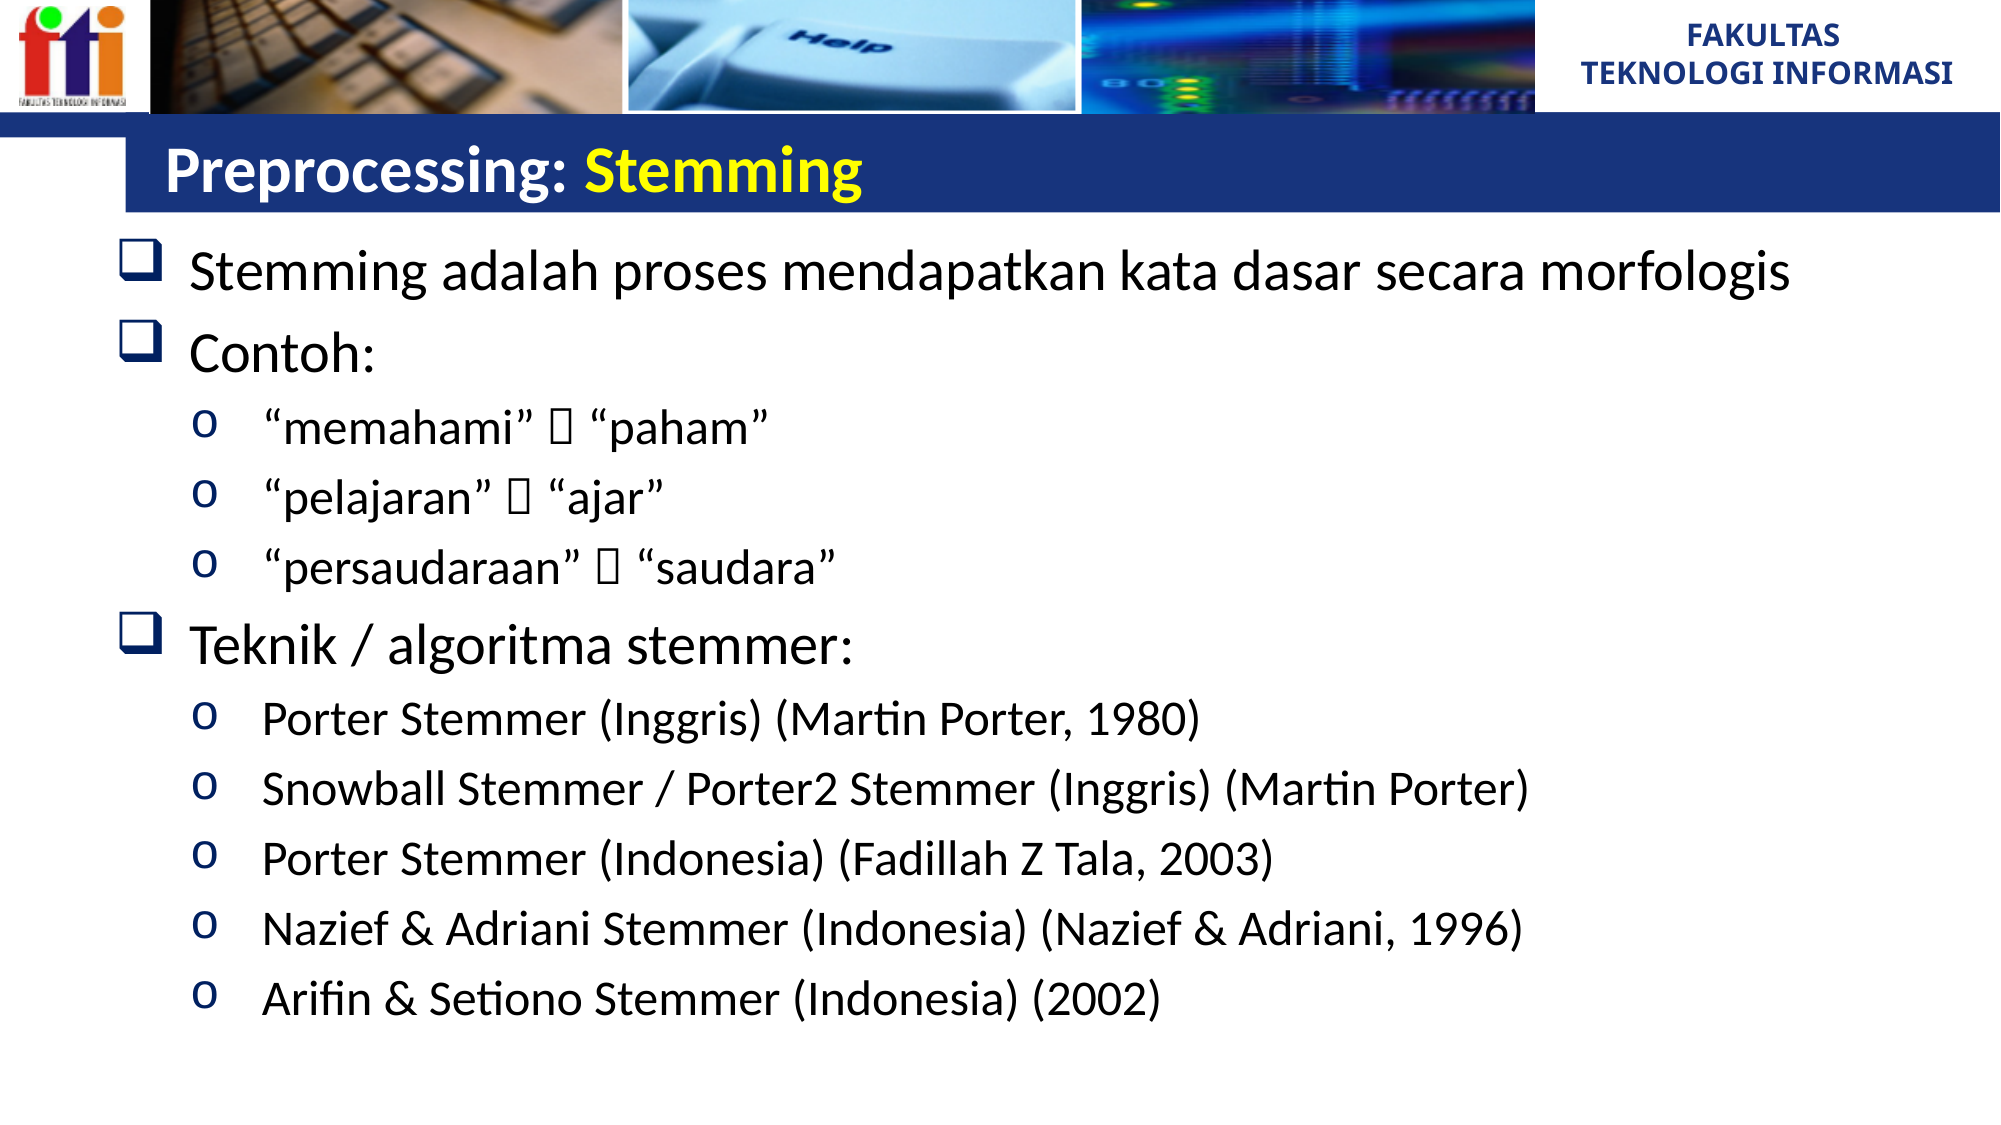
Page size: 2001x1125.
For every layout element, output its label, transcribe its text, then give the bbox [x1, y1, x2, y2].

list Stemming adalah proses mendapatkan kata dasar secara morfologis Contoh: “memahami”  “paham” “pelajaran”  “ajar” “persaudaraan”  “saudara” Teknik / algoritma stemmer: Porter Stemmer (Inggris) (Martin Porter, 1980) Snowball Stemmer / Porter2 Stemmer (Inggris) (Martin Porter) Porter Stemmer (Indonesia) (Fadillah Z Tala, 2003) Nazief & Adriani Stemmer (Indonesia) (Nazief & Adriani, 1996) Arifin & Setiono Stemmer (Indonesia) (2002) [99, 224, 1901, 1038]
title Preprocessing: Stemming [149, 119, 1934, 213]
picture [149, 0, 1535, 114]
picture [19, 6, 126, 106]
